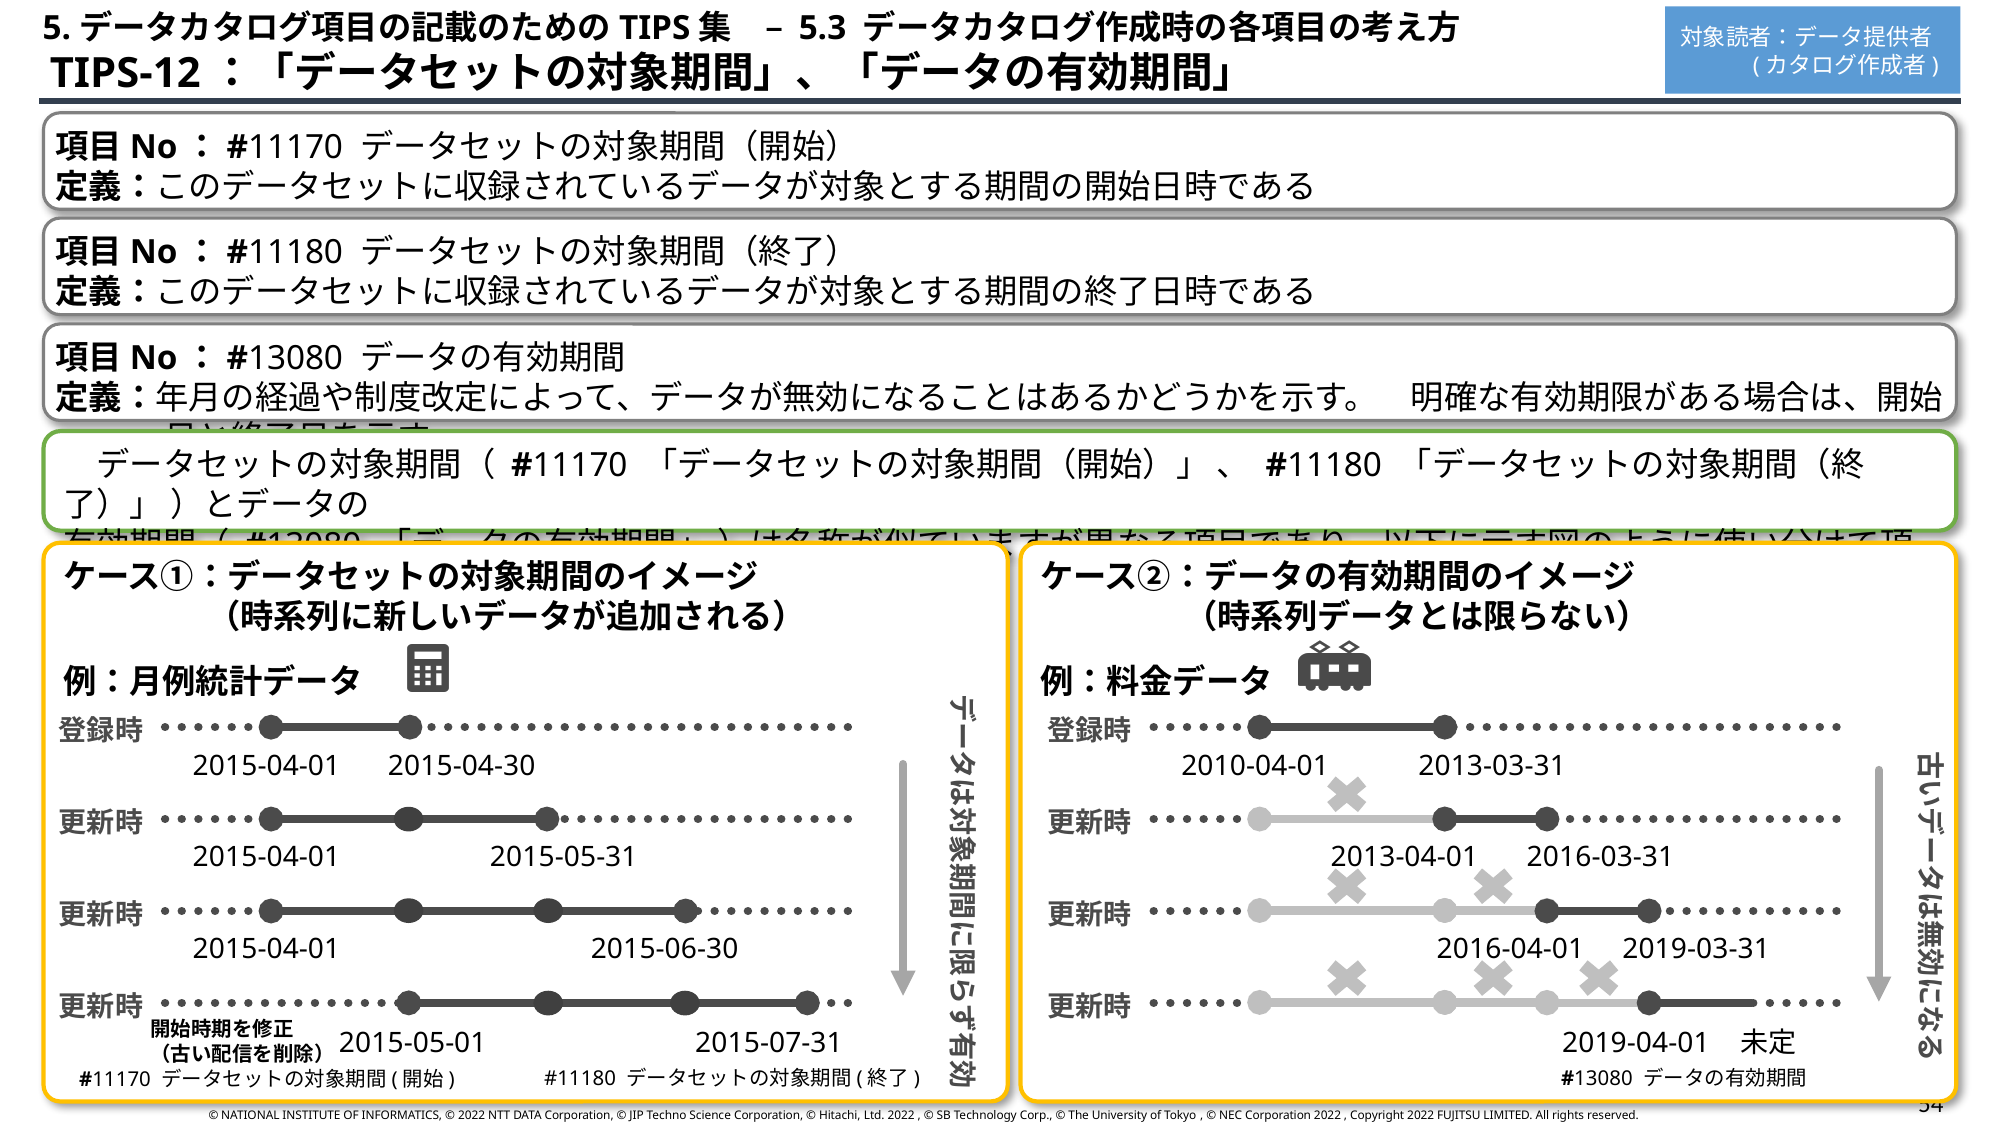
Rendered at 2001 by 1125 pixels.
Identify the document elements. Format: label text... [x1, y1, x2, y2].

text_box 項目No：#11180 データセットの対象期間（終了） 定義：このデータセットに収録されているデータが対象とする期間の終了日時である [42, 217, 1958, 316]
text_box データセットの対象期間（ #11170 「データセットの対象期間（開始）」 、 #11180 「データセットの対象期間（終了）」 ）とデータの 有効期間（ #13080 「データの有効期間」 ）は名称が似ていますが異なる項目であり、以下に示す図のように使い分けて頂く必要があります。 [42, 430, 1958, 532]
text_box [43, 542, 1957, 1102]
text_box 項目No：#11170 データセットの対象期間（開始） 定義：このデータセットに収録されているデータが対象とする期間の開始日時である [42, 111, 1958, 211]
text_box TIPS-12：「データセットの対象期間」、「データの有効期間」 [24, 38, 1987, 104]
text_box 5.データカタログ項目の記載のためのTIPS集 – 5.3 データカタログ作成時の各項目の考え方 [24, 1, 1956, 83]
text_box 対象読者：データ提供者 (カタログ作成者) [1665, 6, 1961, 94]
text_box 項目No：#13080 データの有効期間 定義：年月の経過や制度改定によって、データが無効になることはあるかどうかを示す。 明確な有効期限がある場合は、開始日と終了日を示す。 [42, 322, 1958, 422]
